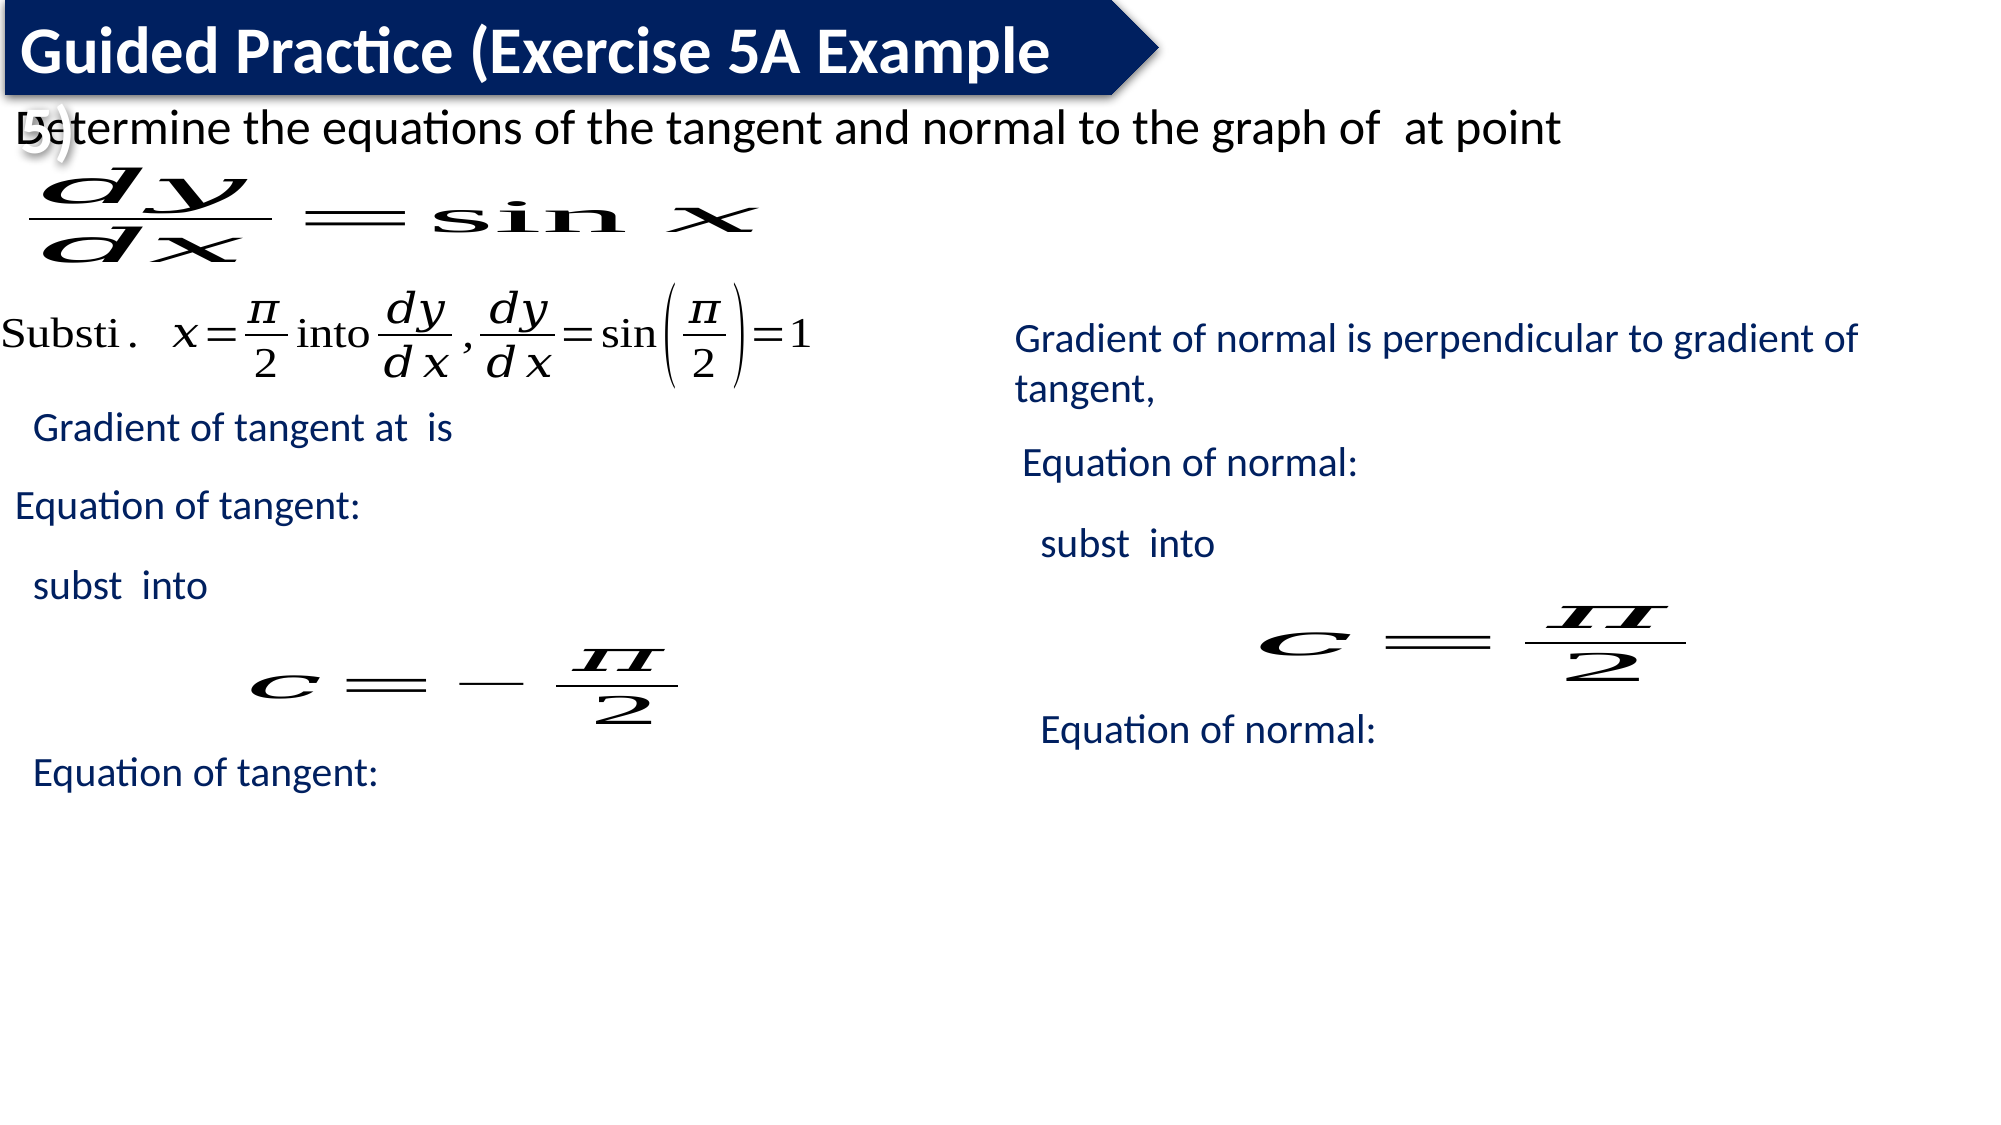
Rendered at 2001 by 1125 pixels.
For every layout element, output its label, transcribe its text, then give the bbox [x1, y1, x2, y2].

text_box Guided Practice (Exercise 5A Example 5) [5, 0, 1159, 95]
